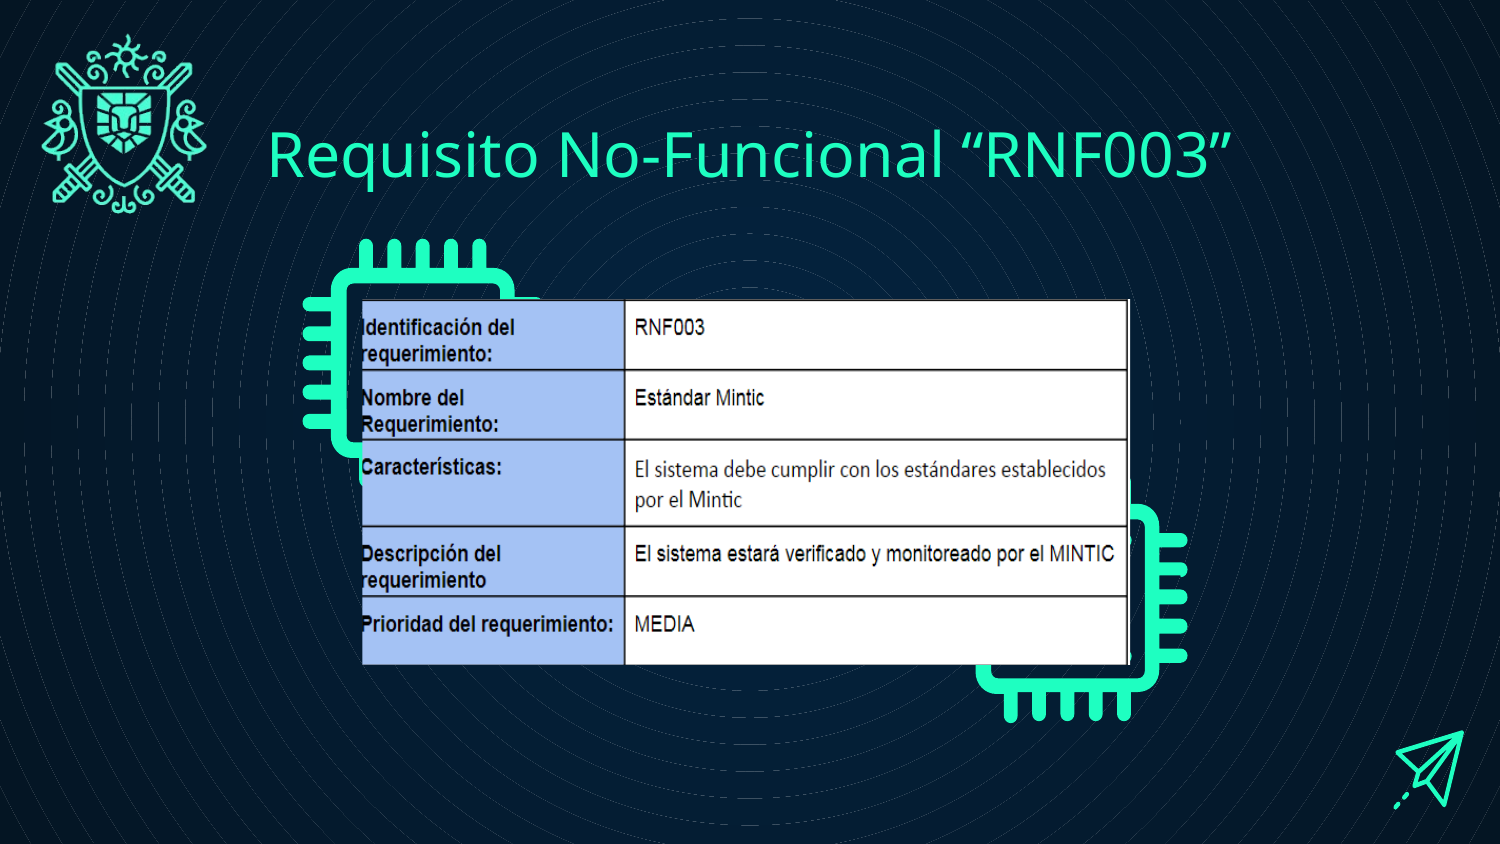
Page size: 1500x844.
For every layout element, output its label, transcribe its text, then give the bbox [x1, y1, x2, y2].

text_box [1392, 730, 1465, 810]
text_box [302, 238, 515, 458]
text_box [946, 474, 1188, 724]
picture [362, 298, 1131, 666]
title Requisito No-Funcional “RNF003” [214, 105, 1449, 206]
picture [37, 28, 210, 219]
